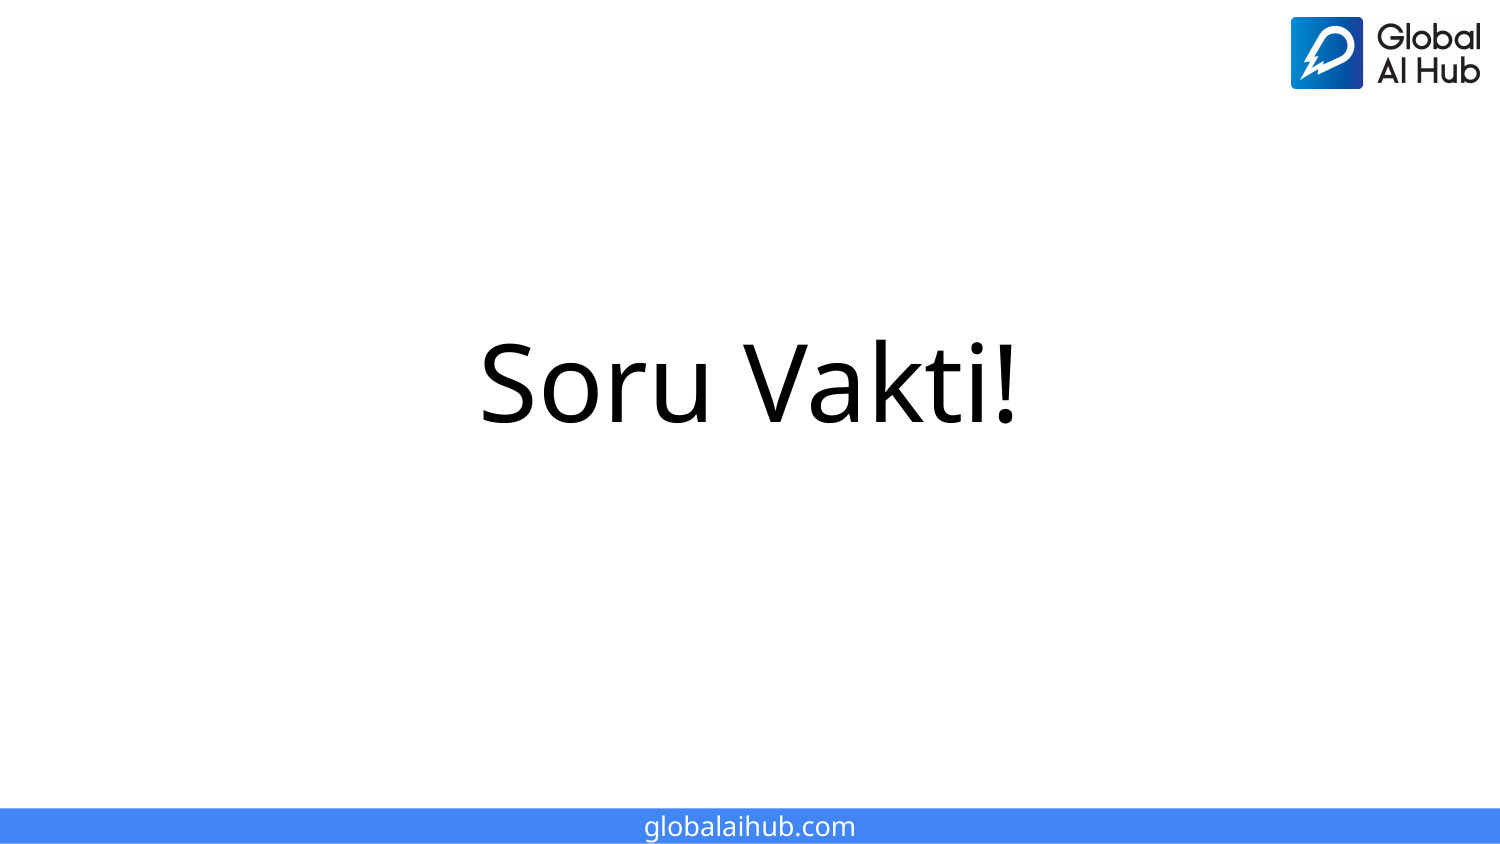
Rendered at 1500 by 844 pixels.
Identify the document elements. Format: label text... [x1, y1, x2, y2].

picture [1291, 17, 1480, 89]
title Soru Vakti! [51, 122, 1449, 459]
